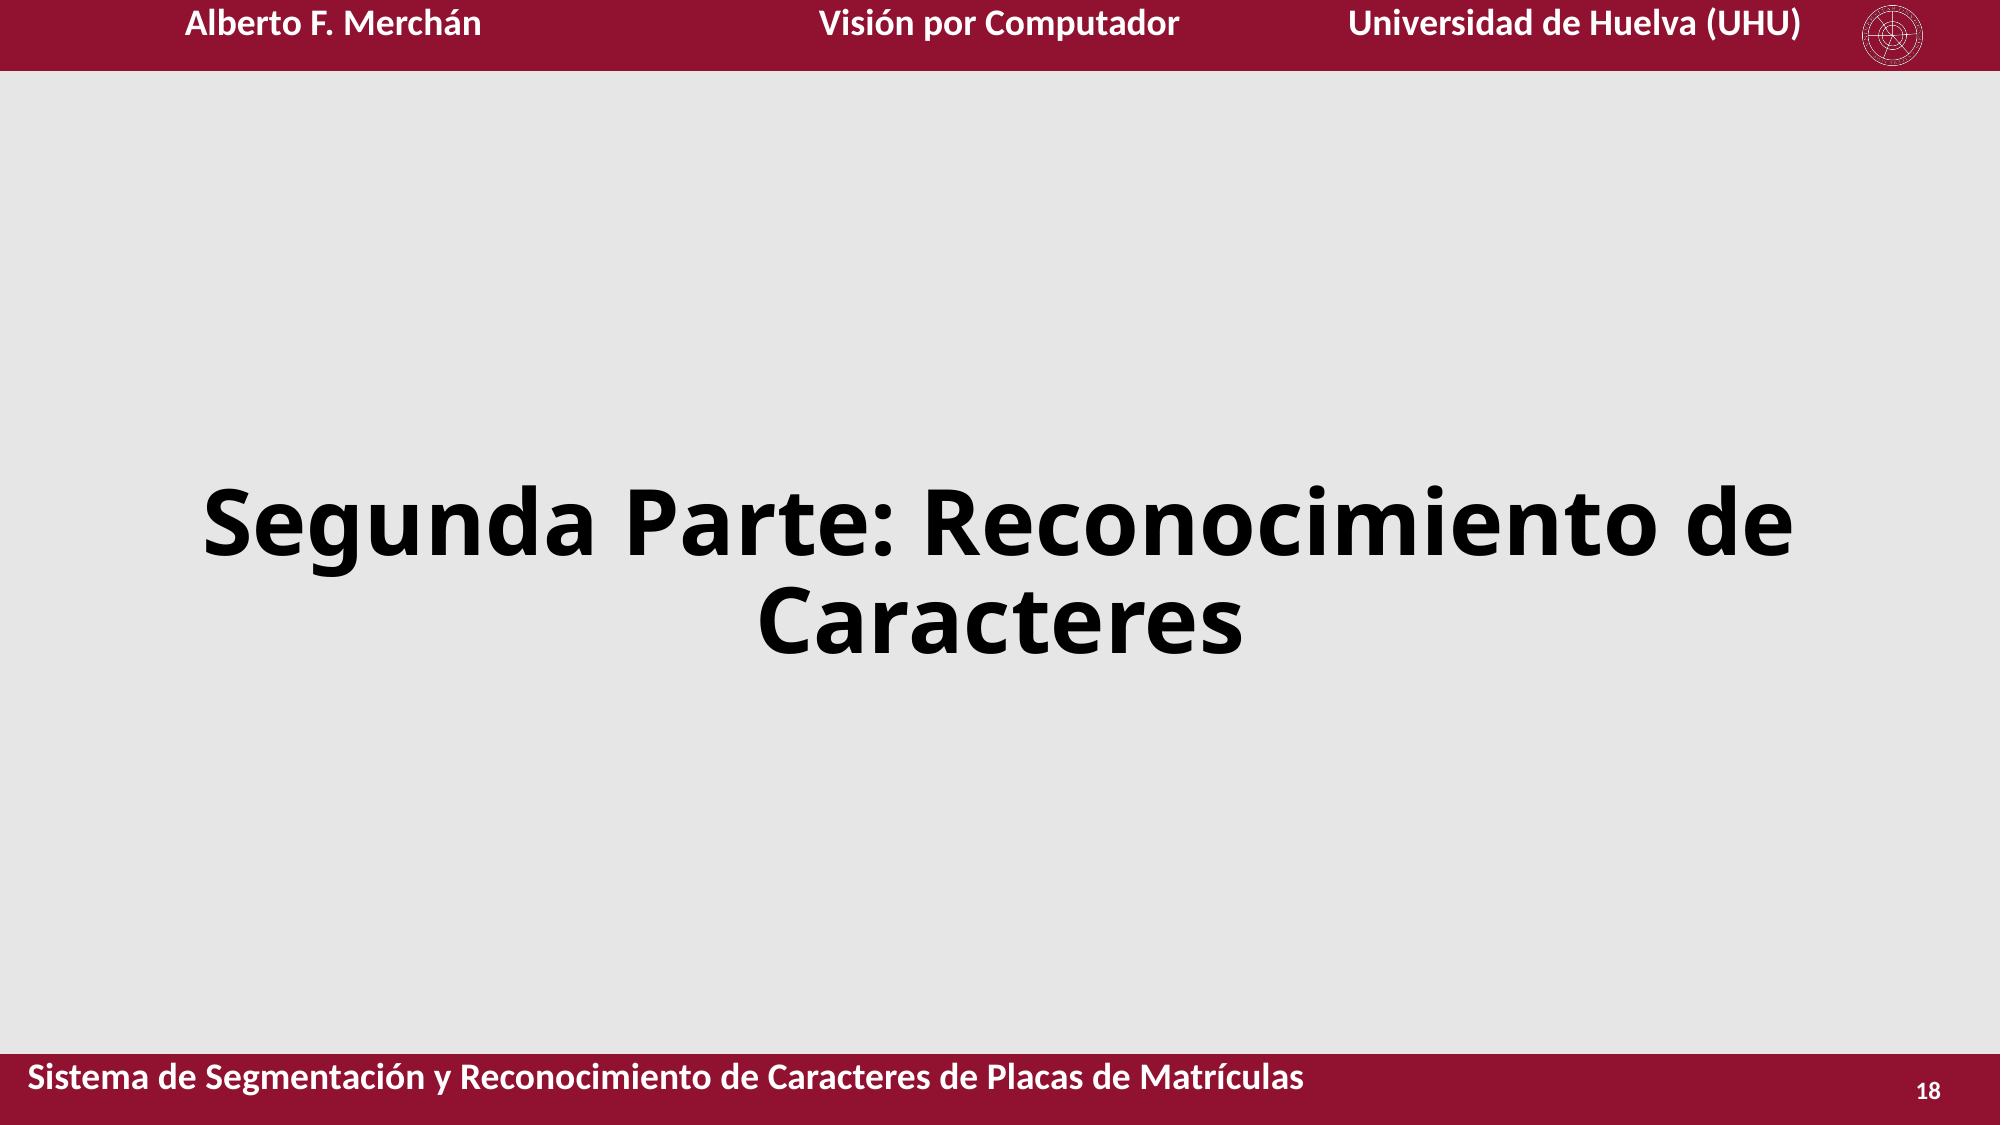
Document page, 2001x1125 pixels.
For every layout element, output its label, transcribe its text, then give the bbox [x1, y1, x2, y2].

table_header [1333, 1054, 2000, 1125]
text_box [0, 0, 2000, 71]
title Segunda Parte: Reconocimiento de Caracteres [0, 466, 2000, 684]
table_header Sistema de Segmentación y Reconocimiento de Caracteres de Placas de Matrículas [0, 1054, 1333, 1125]
slide_number 18 [1506, 1059, 1957, 1120]
